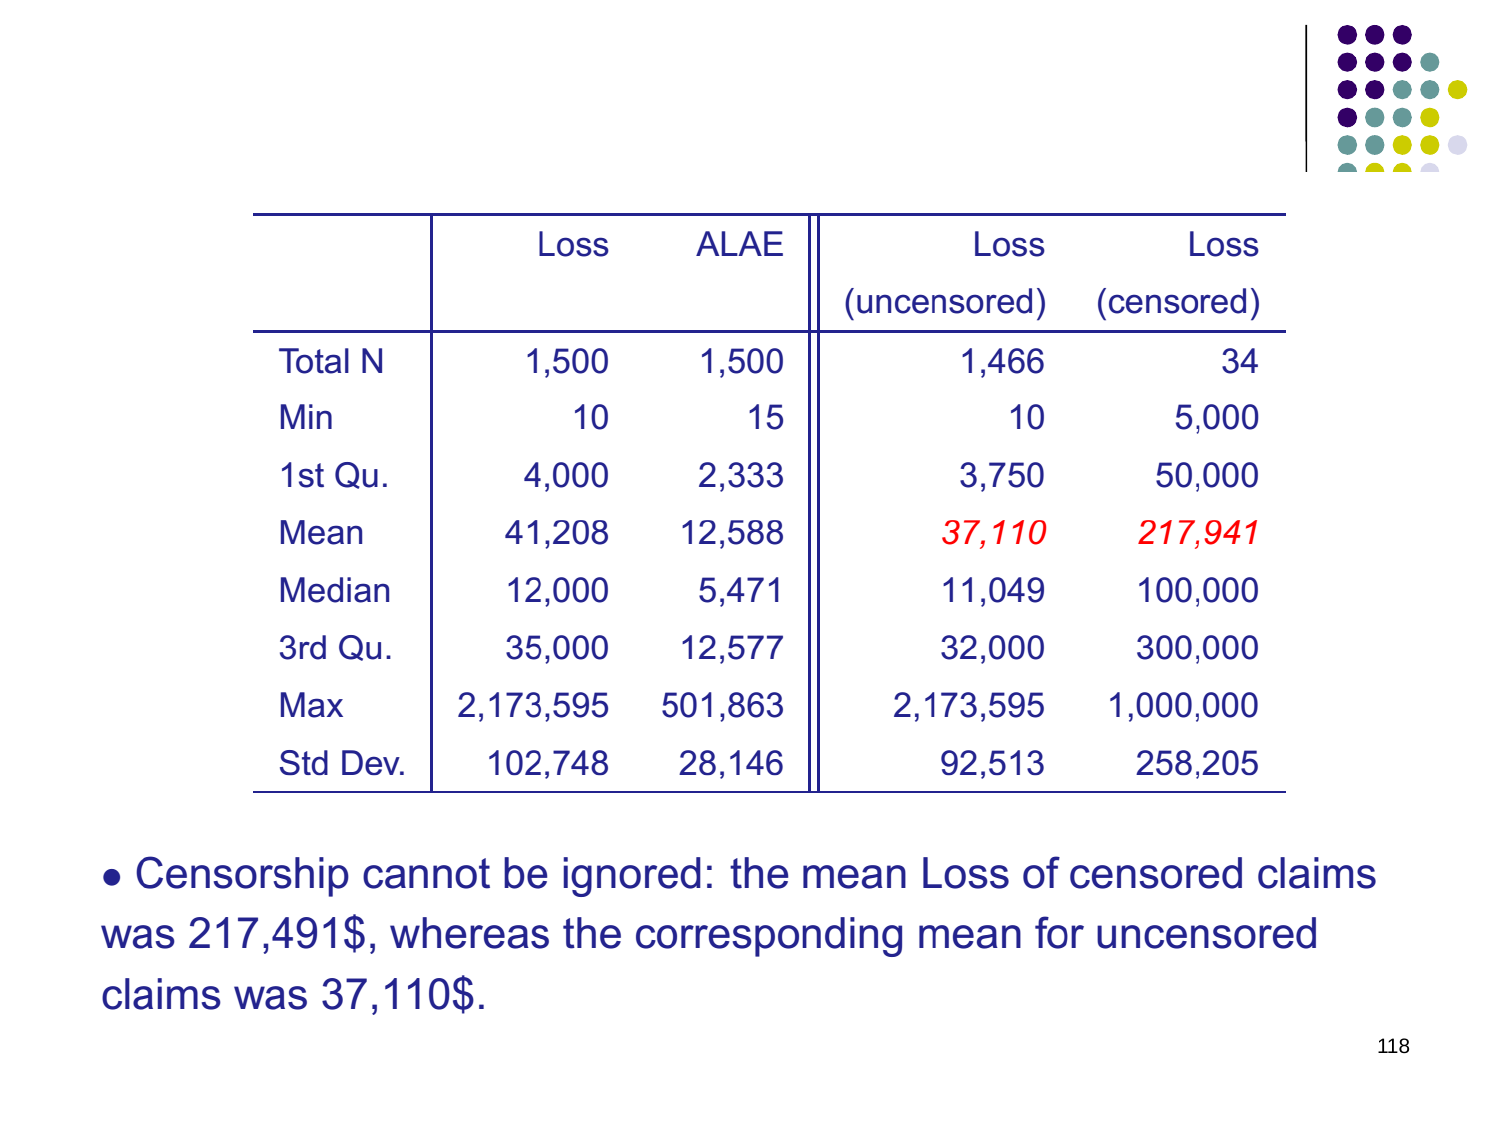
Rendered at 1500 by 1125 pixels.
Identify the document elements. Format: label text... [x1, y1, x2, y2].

slide_number 118 [1074, 1039, 1425, 1100]
picture [12, 172, 1462, 1031]
